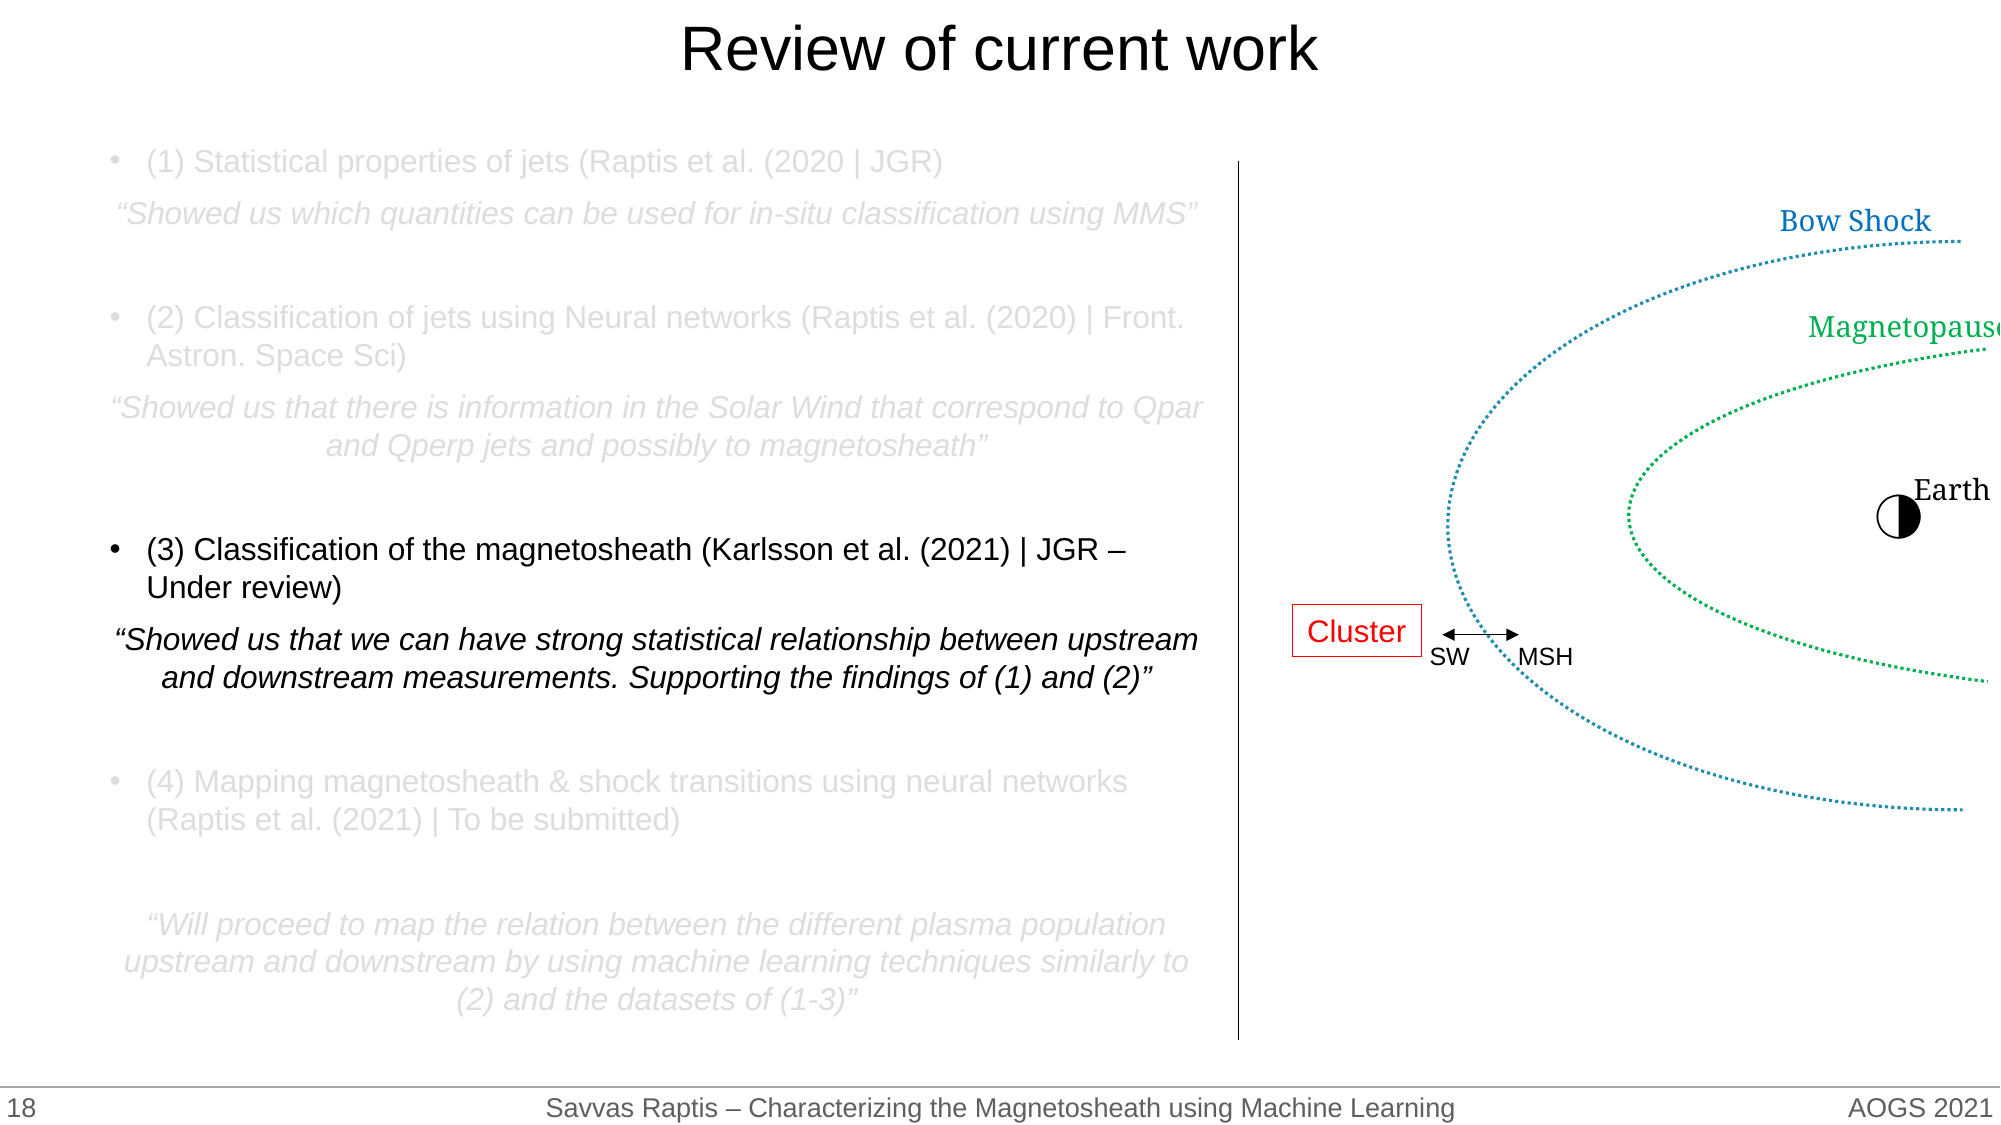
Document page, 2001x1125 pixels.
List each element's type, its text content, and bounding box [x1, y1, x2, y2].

list (1) Statistical properties of jets (Raptis et al. (2020 | JGR) “Showed us which quantities can be used for in-situ classification using MMS” (2) Classification of jets using Neural networks (Raptis et al. (2020) | Front. Astron. Space Sci) “Showed us that there is information in the Solar Wind that correspond to Qpar and Qperp jets and possibly to magnetosheath” (3) Classification of the magnetosheath (Karlsson et al. (2021) | JGR – Under review) “Showed us that we can have strong statistical relationship between upstream and downstream measurements. Supporting the findings of (1) and (2)” (4) Mapping magnetosheath & shock transitions using neural networks (Raptis et al. (2021) | To be submitted) “Will proceed to map the relation between the different plasma population upstream and downstream by using machine learning techniques similarly to (2) and the datasets of (1-3)” [94, 133, 1219, 1084]
picture [1870, 488, 1927, 545]
text_box Cluster [1292, 604, 1422, 657]
text_box Magnetopause [1793, 300, 2000, 351]
text_box Bow Shock [1764, 195, 1947, 246]
text_box SW [1414, 633, 1485, 679]
title Review of current work [94, 7, 1906, 84]
text_box [1627, 351, 2000, 684]
text_box MSH [1503, 632, 1589, 678]
text_box [1447, 240, 1963, 811]
text_box Earth [1898, 463, 2000, 514]
